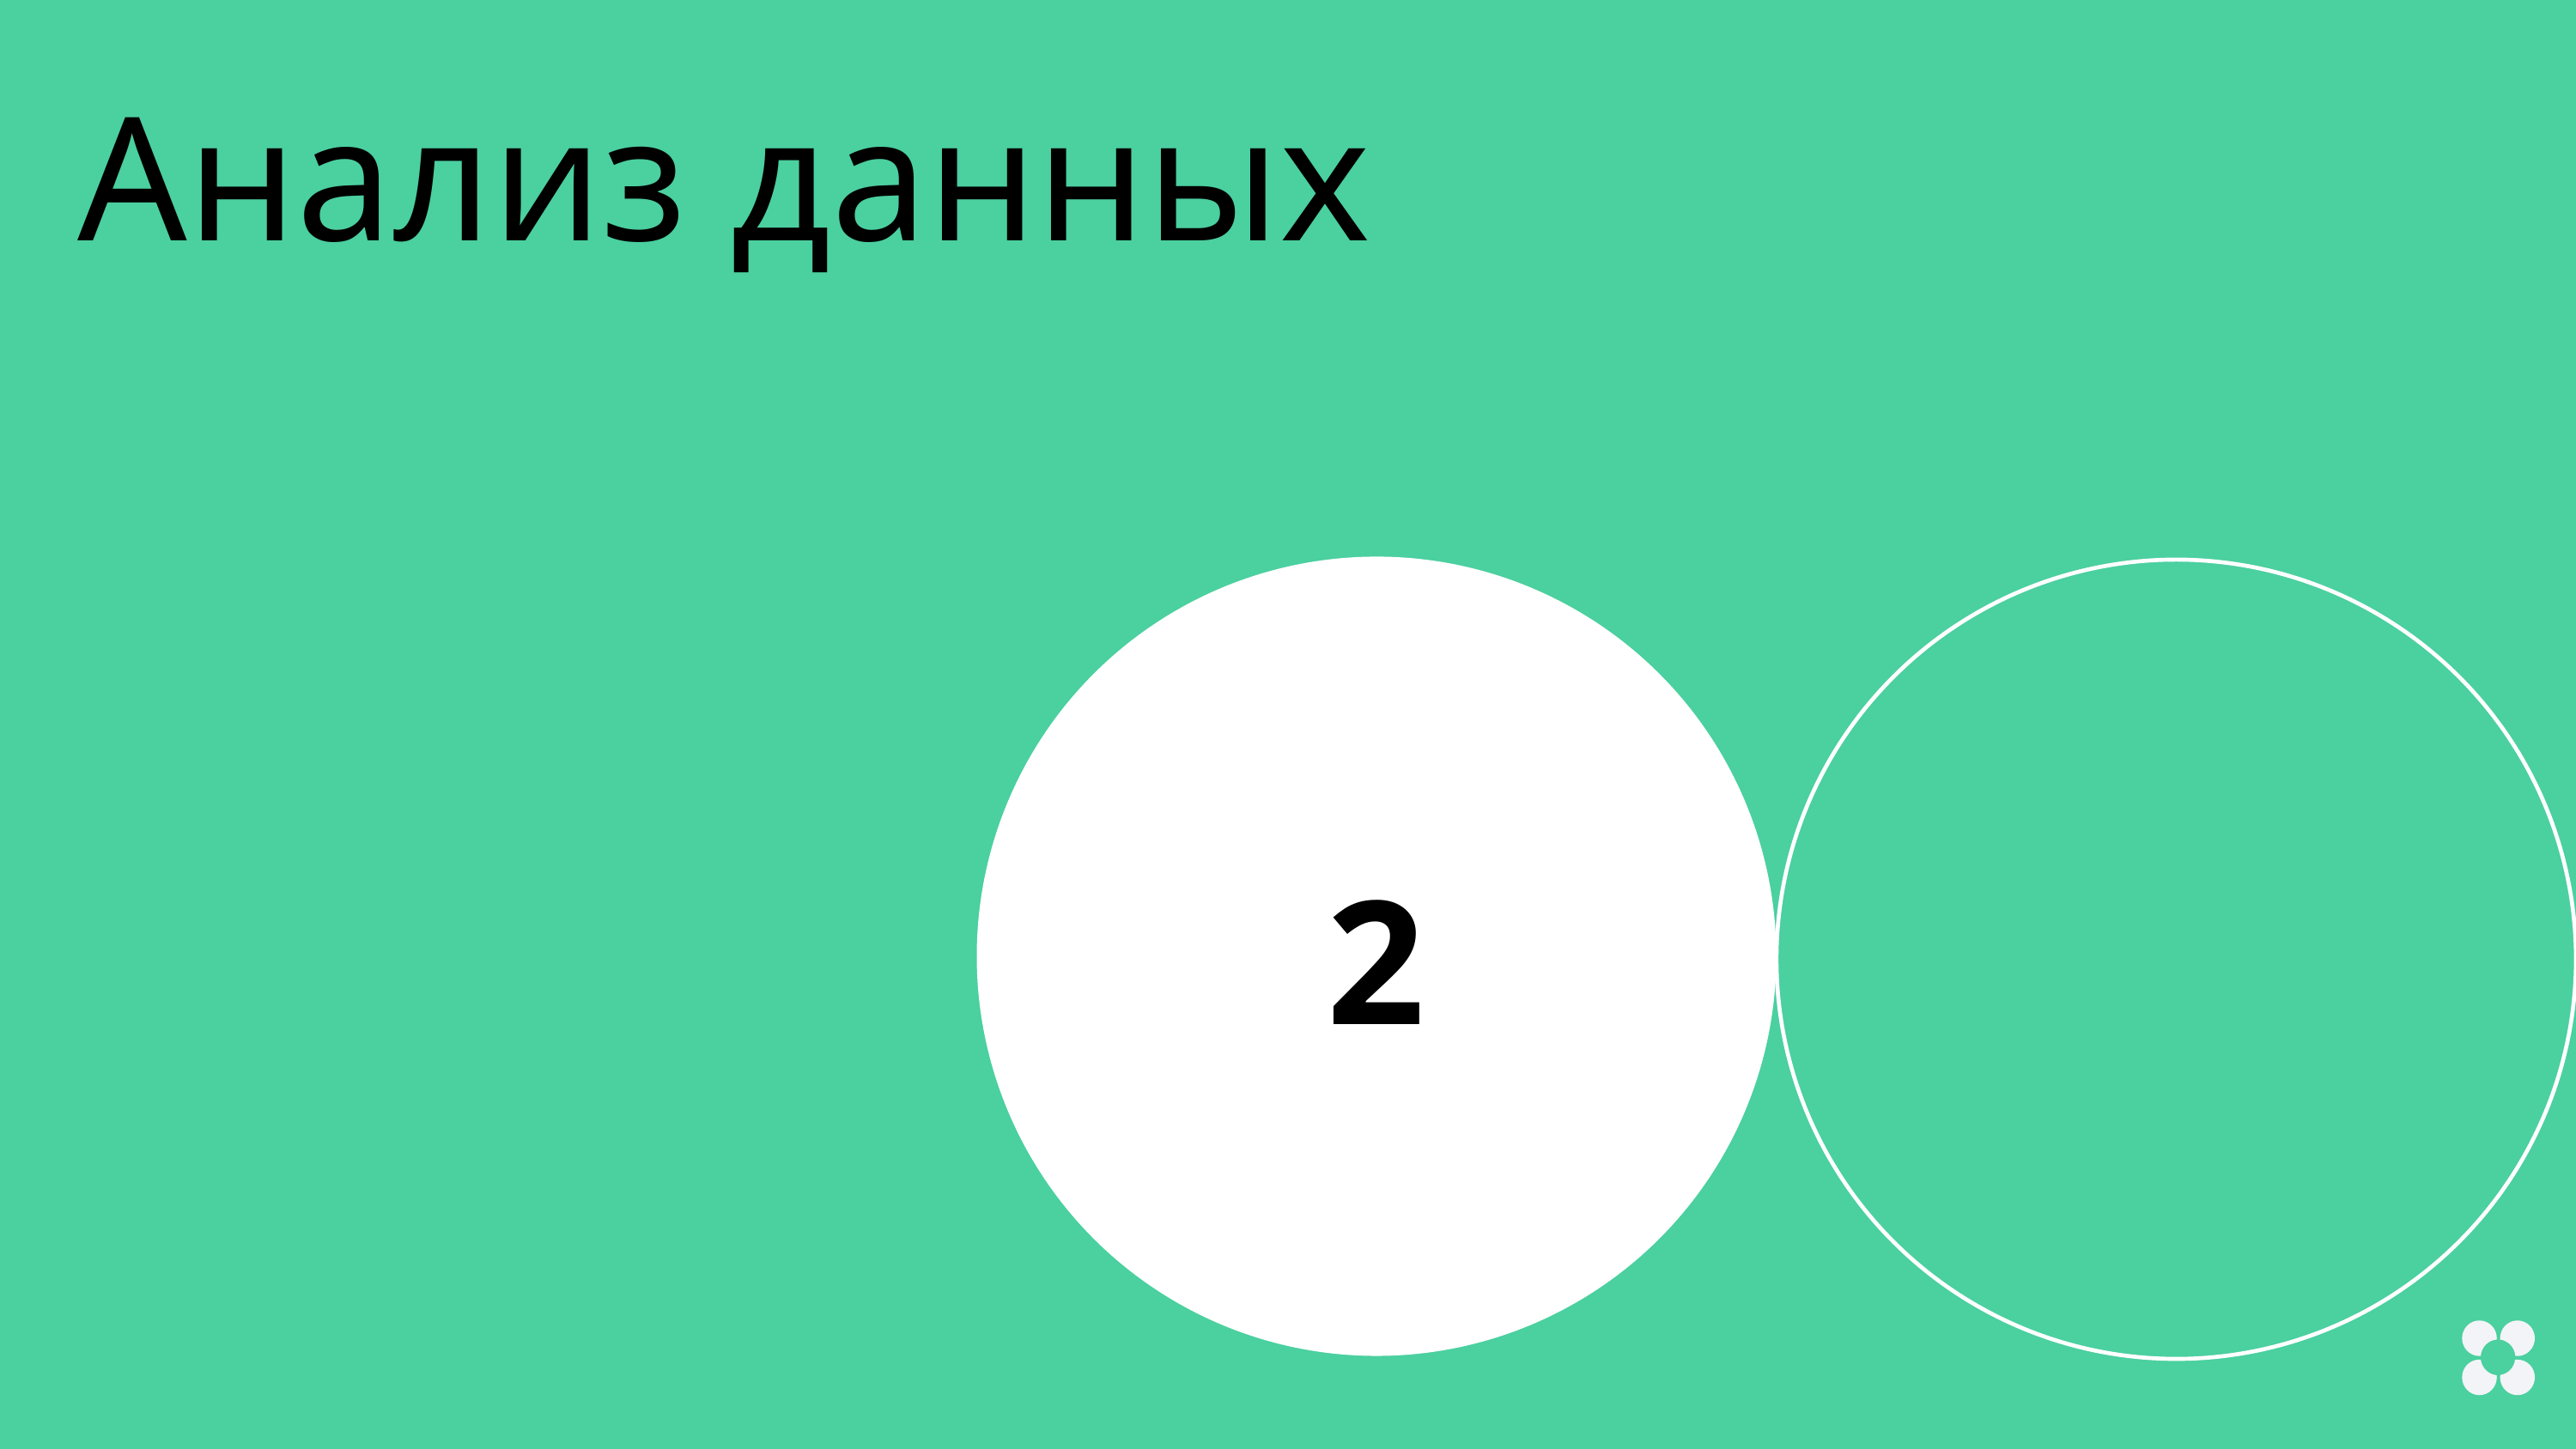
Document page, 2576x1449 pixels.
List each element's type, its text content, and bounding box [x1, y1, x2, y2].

text_box 2 [976, 766, 1777, 1356]
text_box [1777, 559, 2576, 1360]
text_box Анализ данных [77, 69, 2091, 766]
